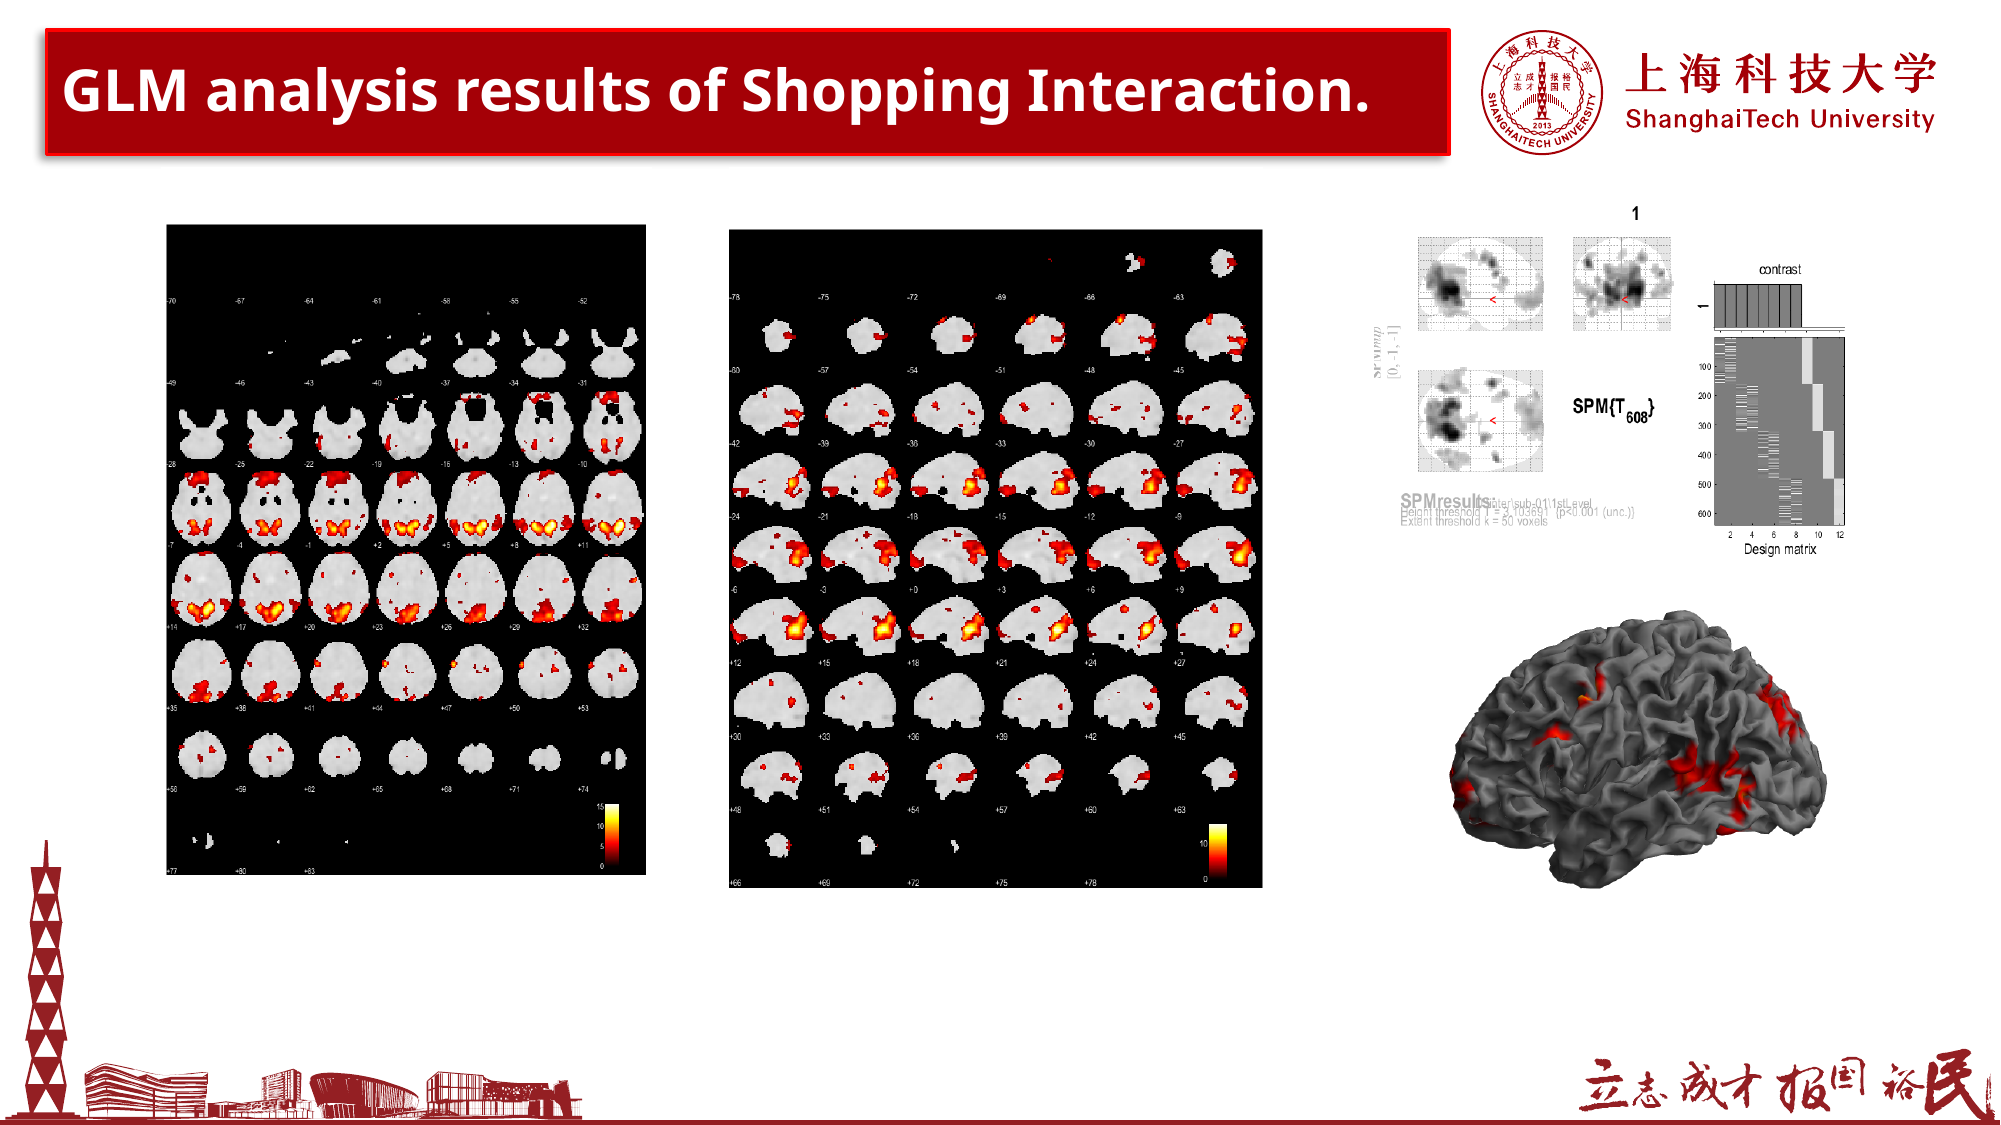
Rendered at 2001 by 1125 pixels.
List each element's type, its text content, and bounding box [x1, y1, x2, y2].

picture [1374, 186, 1897, 939]
picture [729, 167, 1263, 935]
picture [161, 167, 652, 875]
title GLM analysis results of Shopping Interaction. [45, 28, 1451, 156]
